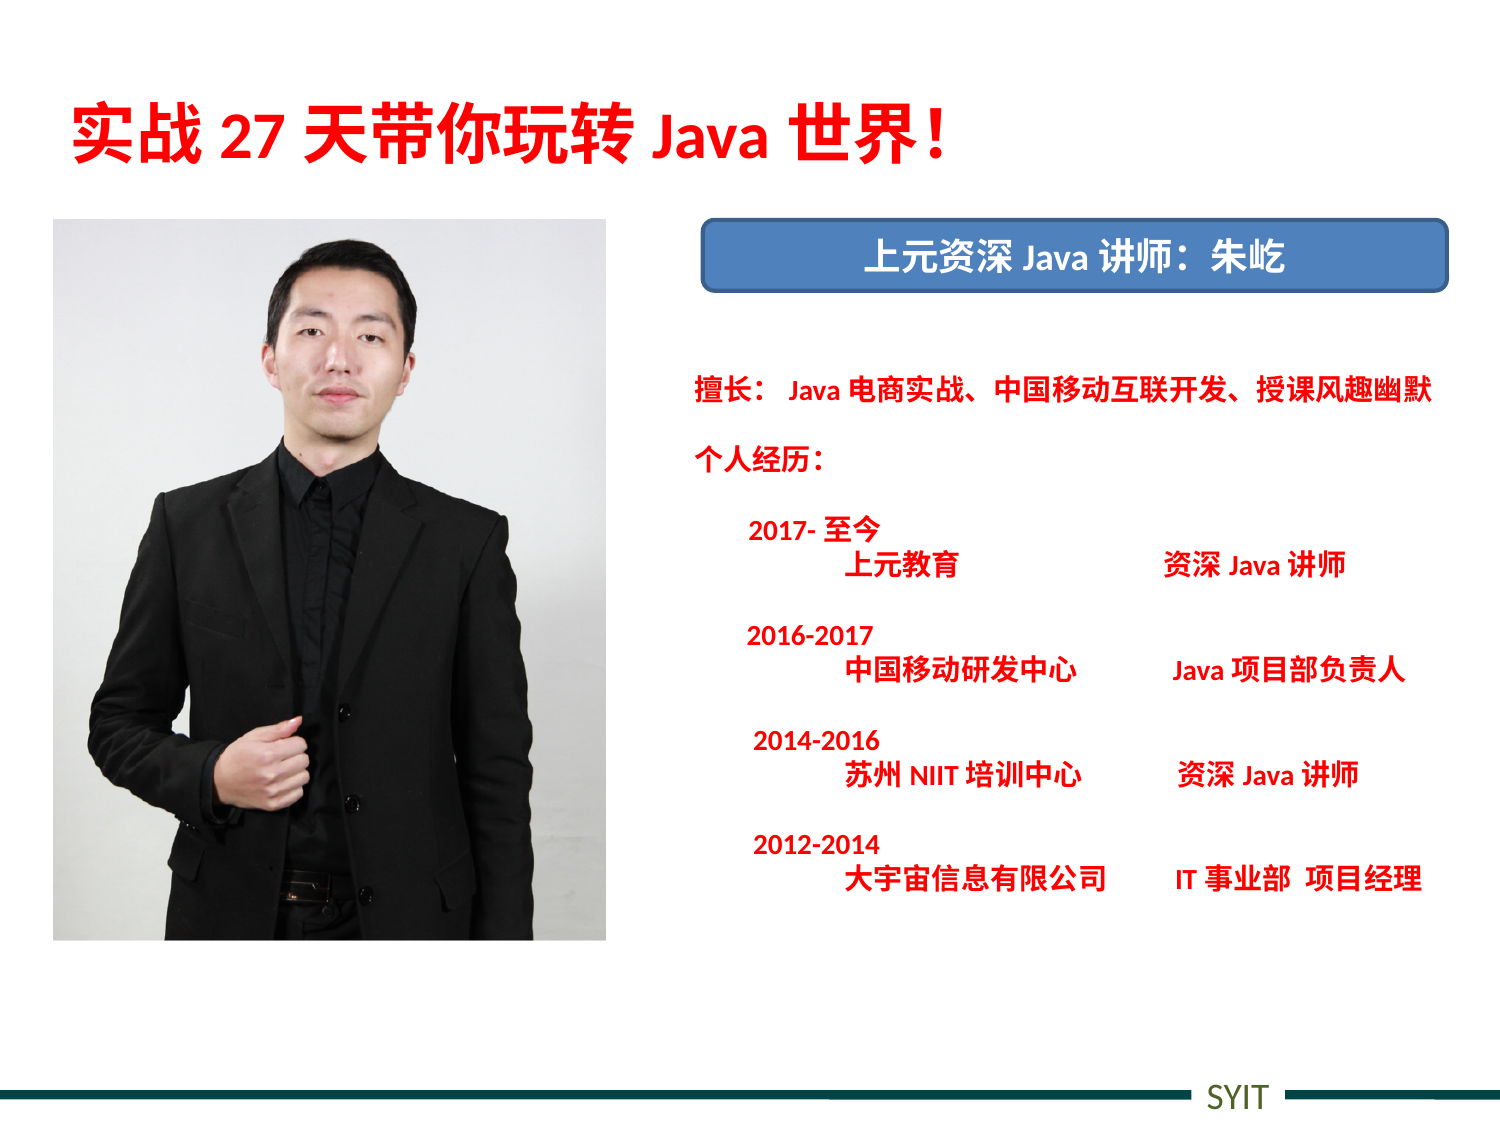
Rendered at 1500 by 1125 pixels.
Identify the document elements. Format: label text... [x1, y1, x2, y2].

text_box 实战27天带你玩转Java世界！ [54, 59, 1042, 205]
text_box SYIT [1191, 1064, 1285, 1124]
picture [52, 219, 606, 941]
title 擅长：Java电商实战、中国移动互联开发、授课风趣幽默 个人经历： 2017-至今 上元教育 资深Java讲师 2016-2017 中国移动研发中心 Java项目部负责人 2014-2016 苏州NIIT培训中心 资深Java讲师 2012-2014 大宇宙信息有限公司 IT事业部 项目经理 [679, 326, 1500, 941]
text_box 上元资深Java讲师：朱屹 [700, 217, 1450, 293]
